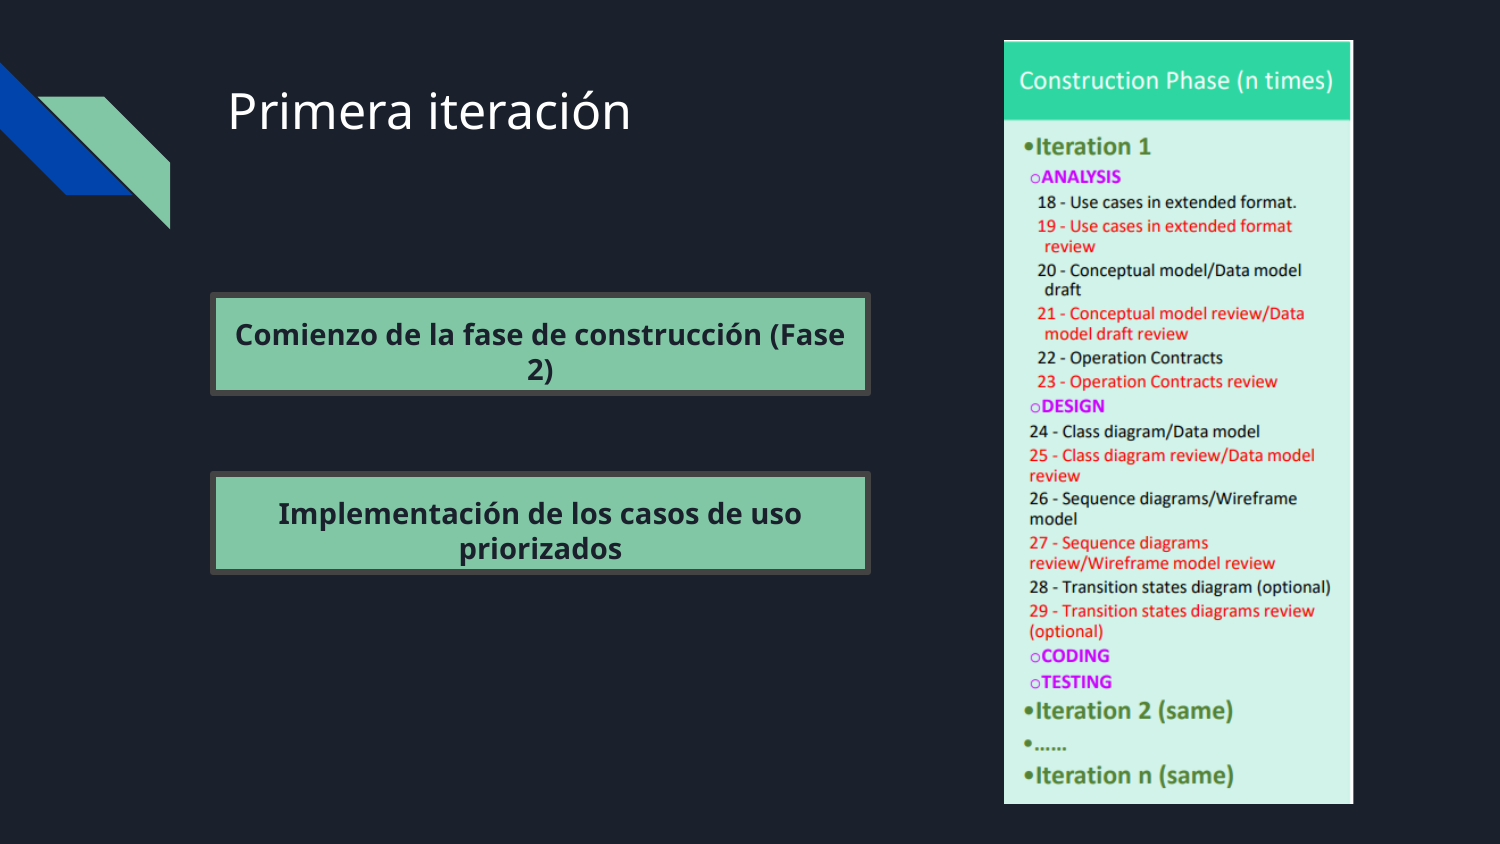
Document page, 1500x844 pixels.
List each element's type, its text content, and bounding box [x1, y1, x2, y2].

picture [1003, 39, 1354, 804]
text_box Implementación de los casos de uso priorizados [212, 473, 868, 573]
title Primera iteración [1358, 64, 1368, 215]
text_box Comienzo de la fase de construcción (Fase 2) [212, 294, 868, 394]
title Primera iteración [212, 64, 998, 215]
